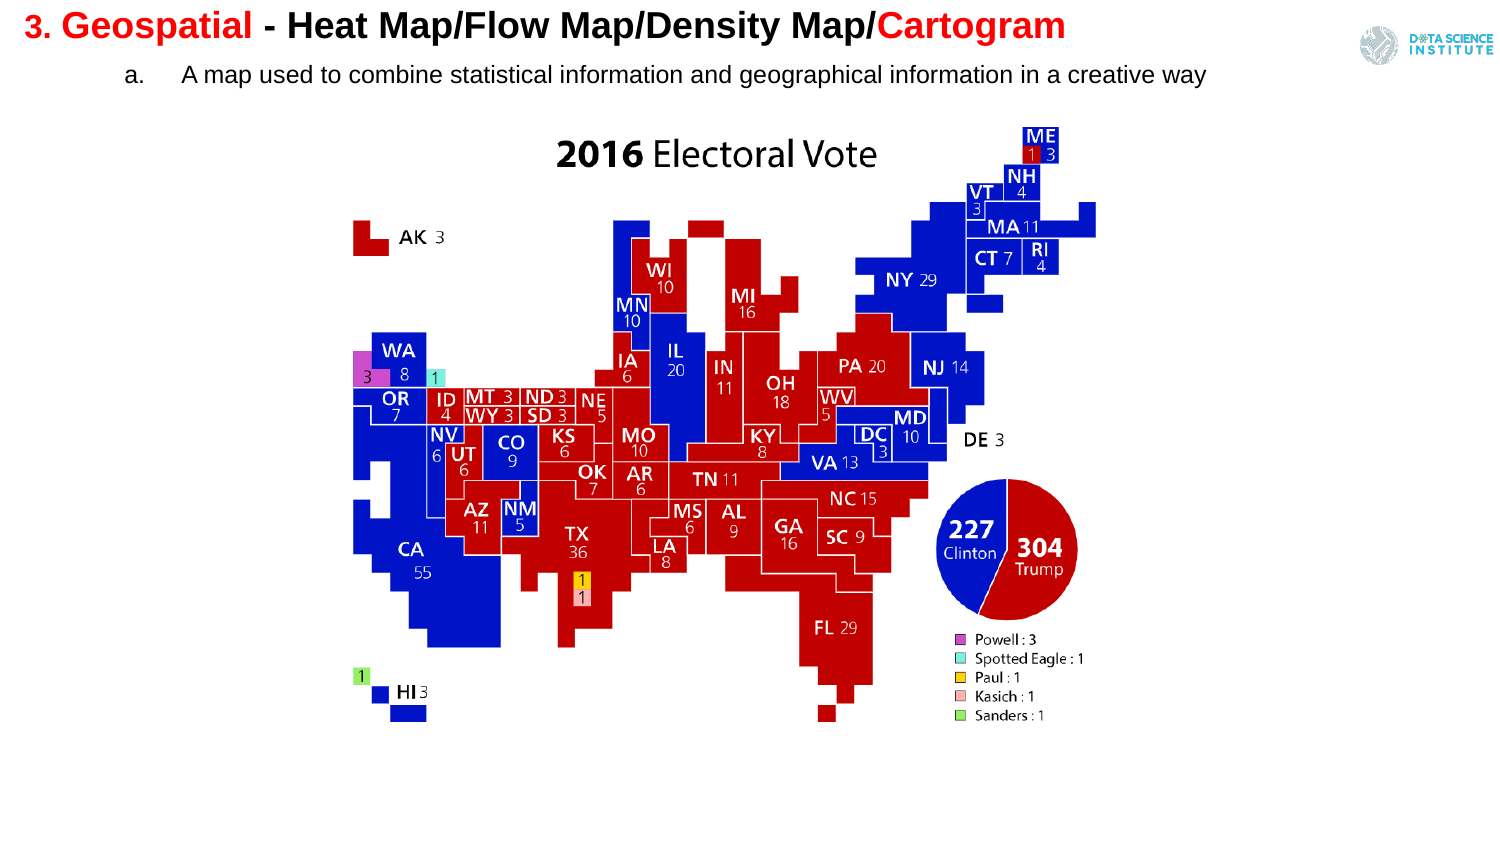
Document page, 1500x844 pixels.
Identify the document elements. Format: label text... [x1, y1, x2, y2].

picture [1353, 0, 1500, 92]
text_box [29, 65, 1348, 73]
text_box 3. Geospatial - Heat Map/Flow Map/Density Map/Cartogram A map used to combine statistical information and geographical information in a creative way [9, 0, 1351, 65]
picture [326, 116, 1104, 734]
